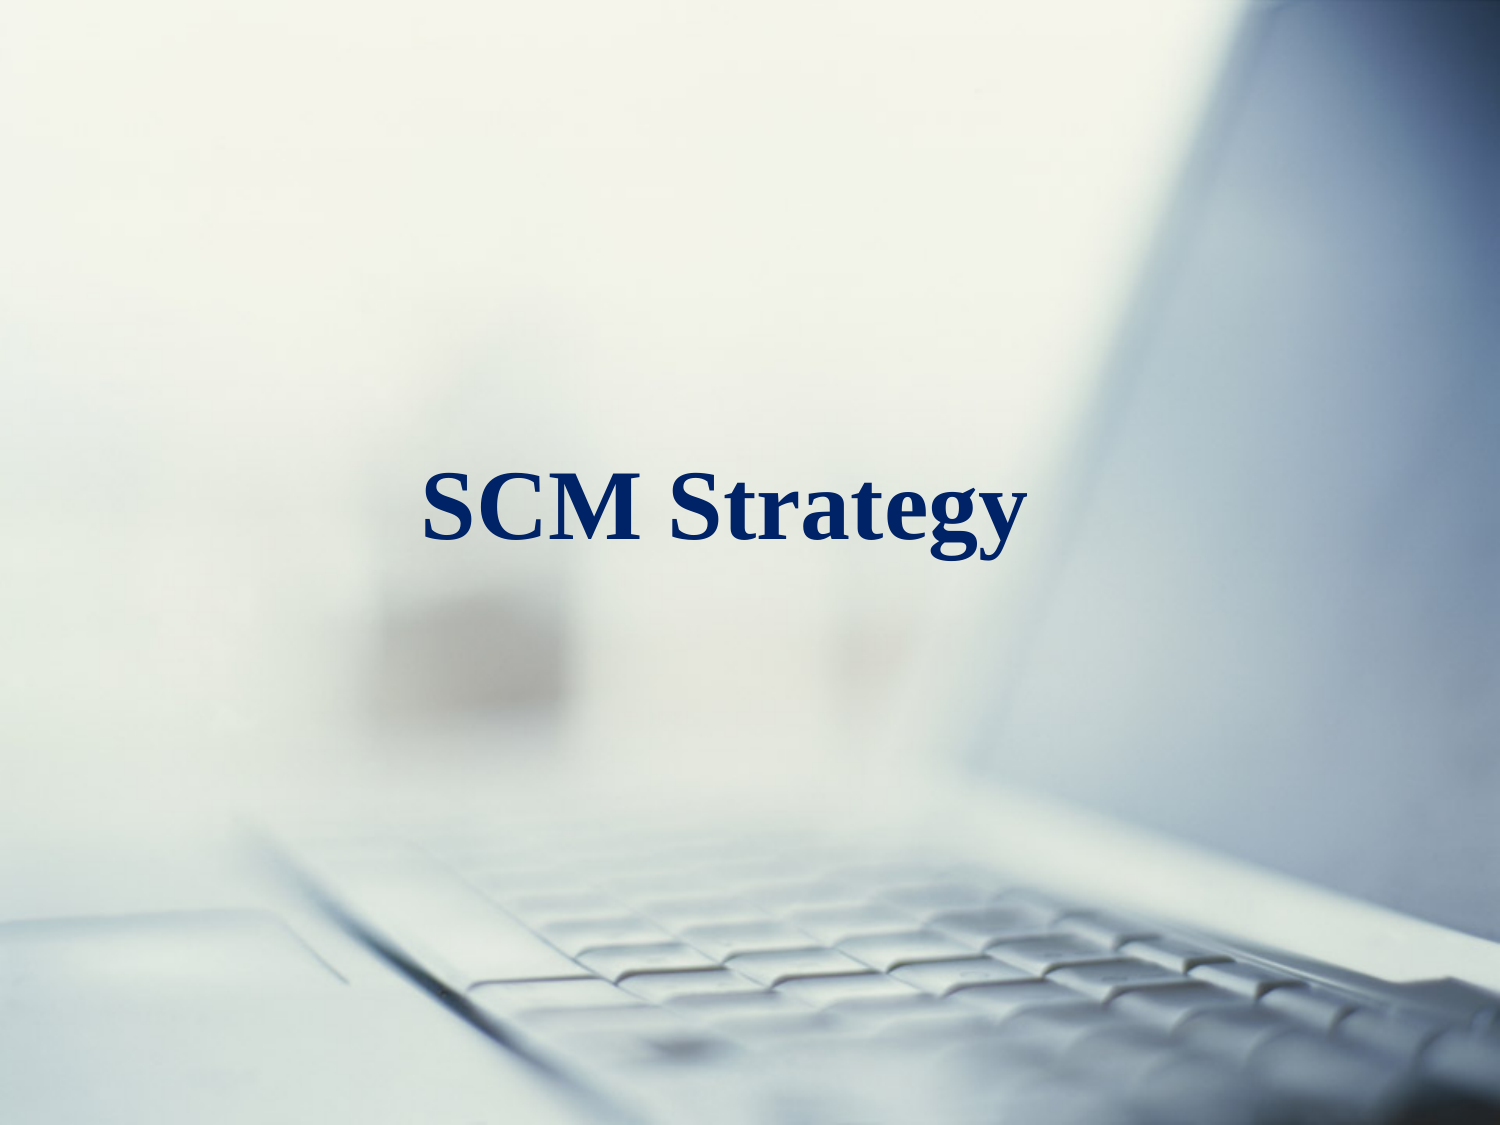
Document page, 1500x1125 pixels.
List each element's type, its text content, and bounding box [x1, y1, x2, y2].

picture [0, 0, 1500, 1125]
text_box SCM Strategy [262, 362, 1188, 567]
